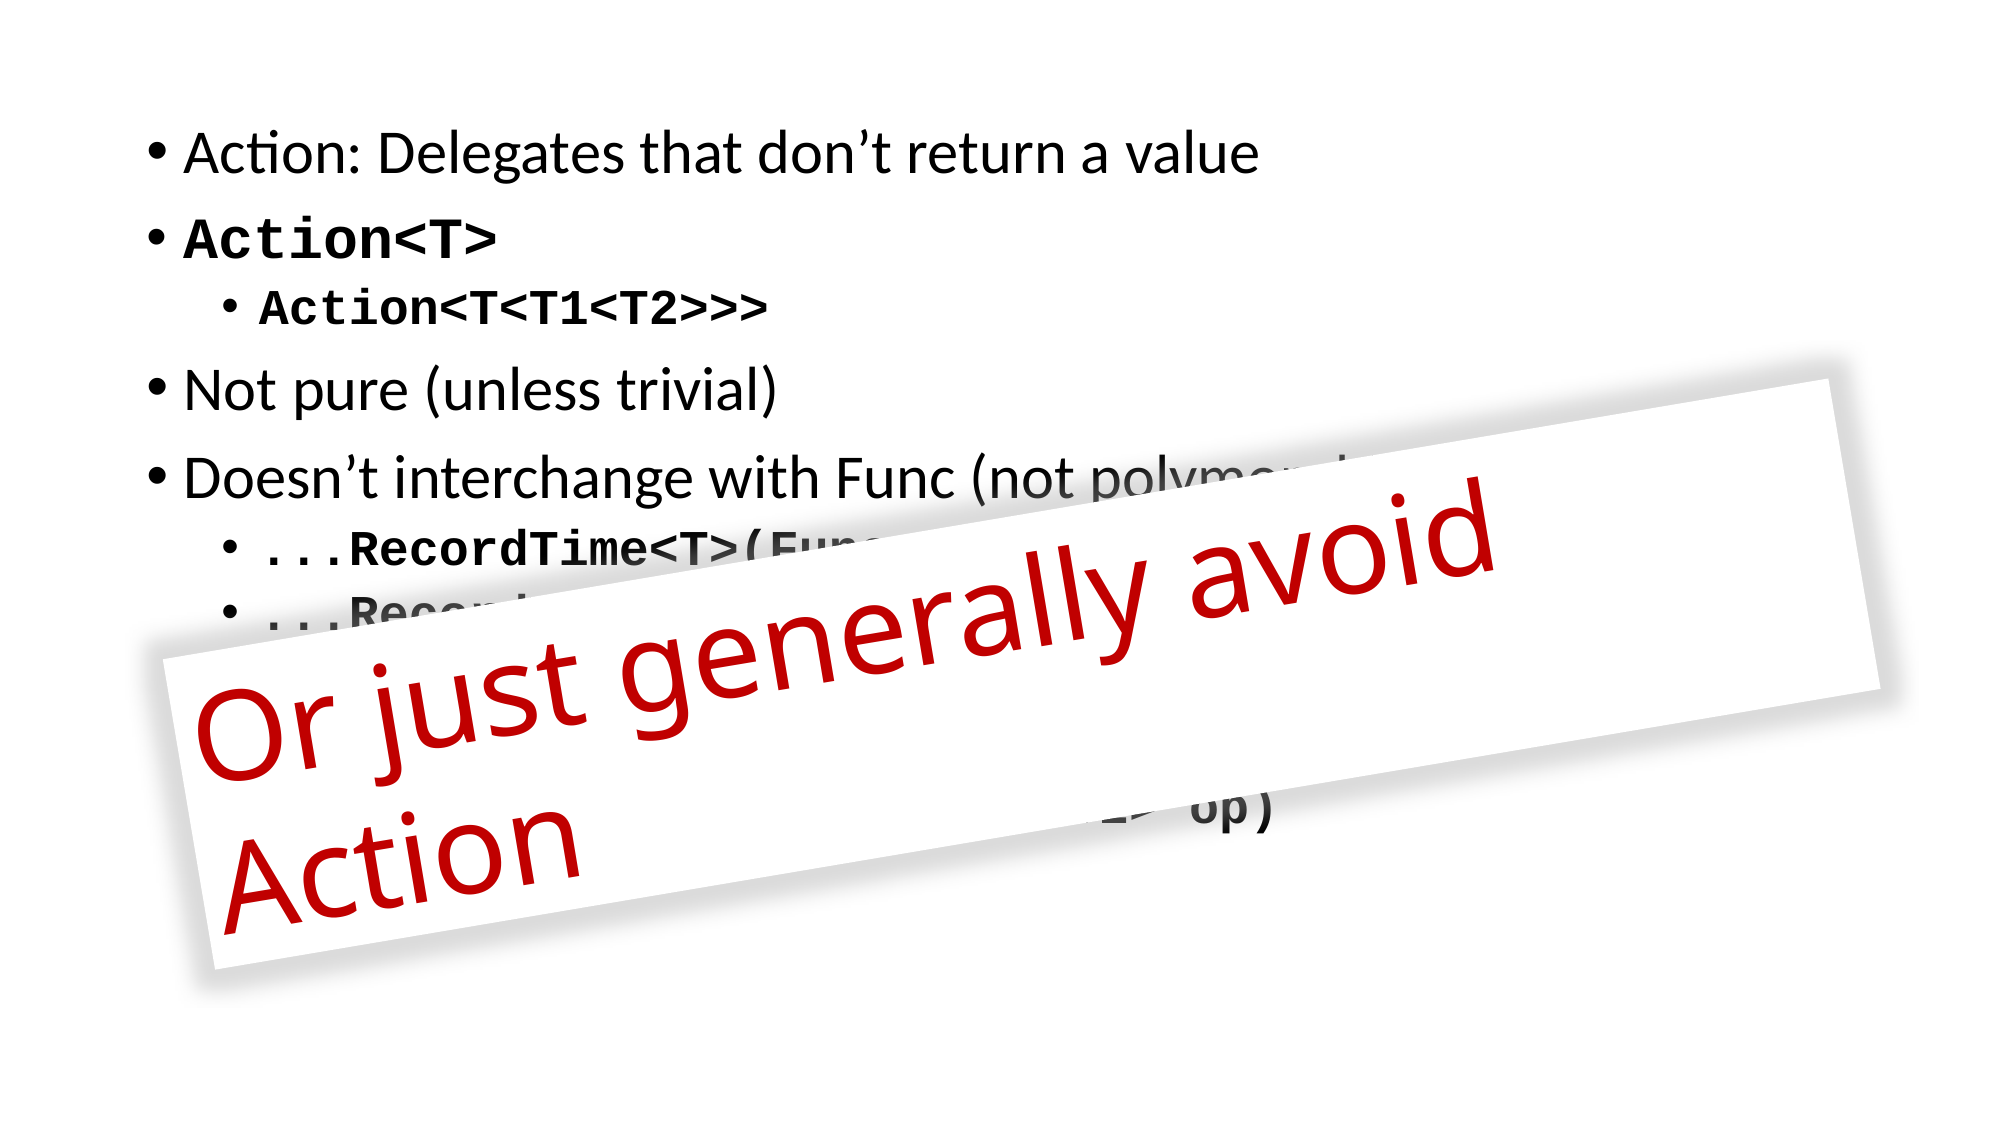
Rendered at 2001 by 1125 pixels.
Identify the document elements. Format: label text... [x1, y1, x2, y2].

list Action: Delegates that don’t return a value Action<T> Action<T<T1<T2>>> Not pure (unless trivial) Doesn’t interchange with Func (not polymorphic) ...RecordTime<T>(Func<T> op) ...RecordTime<T>(Func<T, T2> op) … ...RecordTime<T>(Action<T> op) ...RecordTime<T>(Action<T, T2> op) [131, 112, 1857, 1000]
text_box Or just generally avoid Action [162, 378, 1881, 970]
